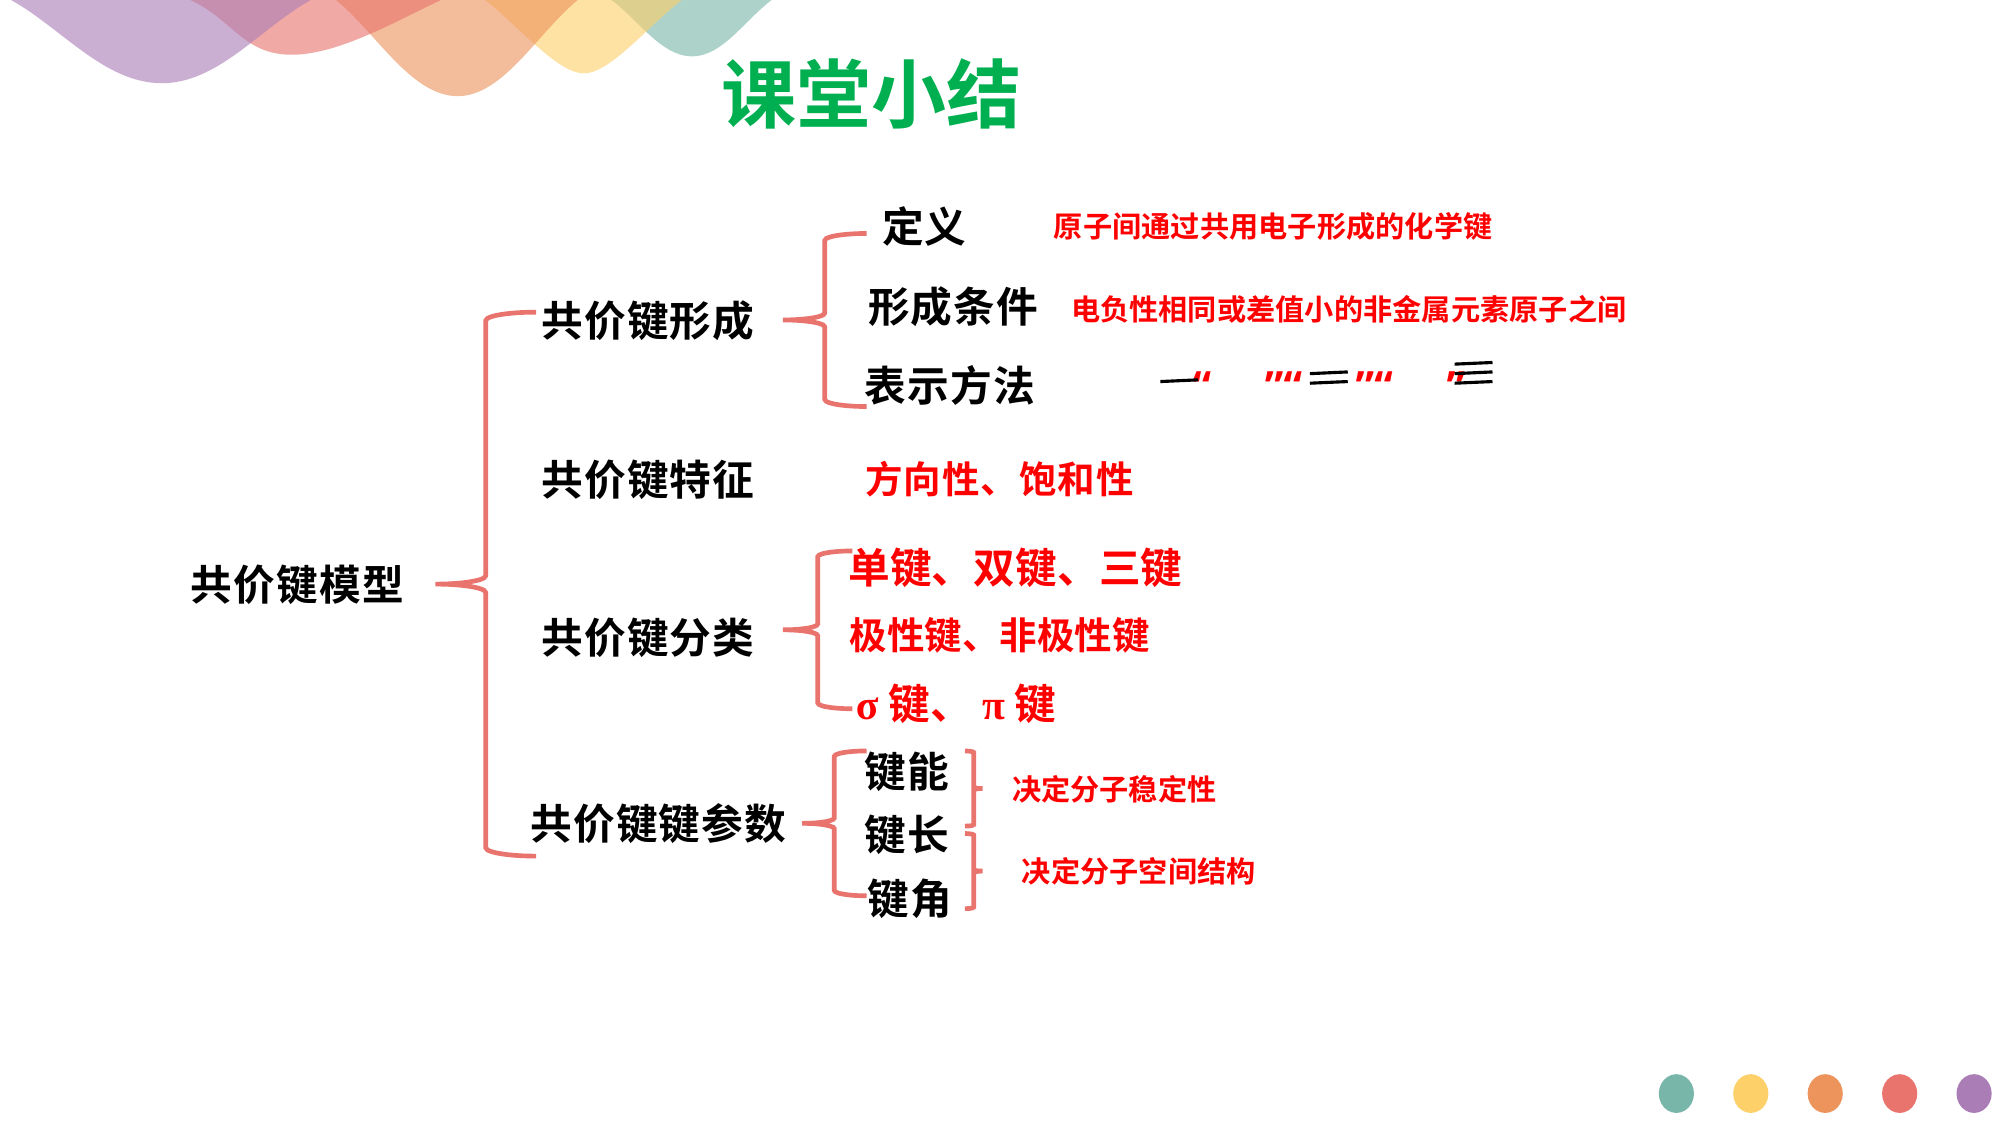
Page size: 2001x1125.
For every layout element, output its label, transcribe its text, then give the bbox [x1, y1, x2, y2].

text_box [174, 193, 1641, 932]
text_box 课堂小结 [706, 40, 1036, 146]
